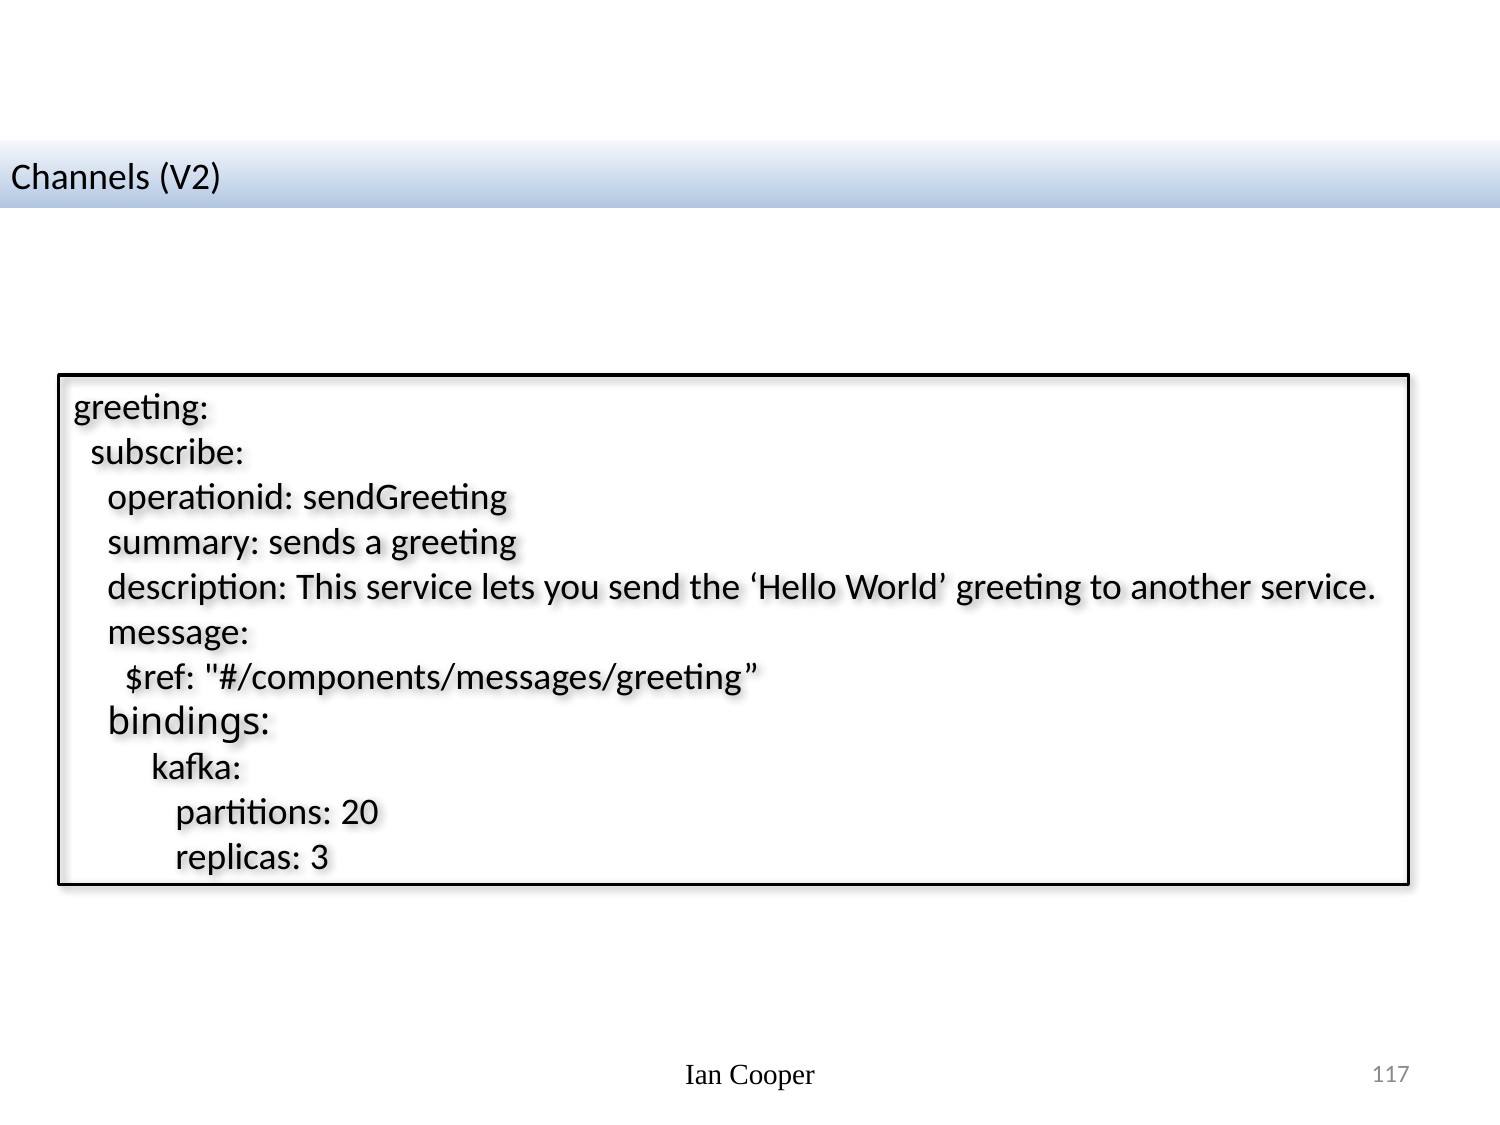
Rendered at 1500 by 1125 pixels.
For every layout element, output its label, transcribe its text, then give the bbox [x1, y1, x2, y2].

slide_number 117 [1074, 1042, 1425, 1103]
text_box Channels (V2) [0, 140, 1500, 208]
footer Ian Cooper [512, 1042, 988, 1103]
text_box greeting: subscribe: operationid: sendGreeting summary: sends a greeting description: This service lets you send the ‘Hello World’ greeting to another service. message: $ref: "#/components/messages/greeting” bindings: kafka: partitions: 20 replicas: 3 [58, 375, 1409, 885]
